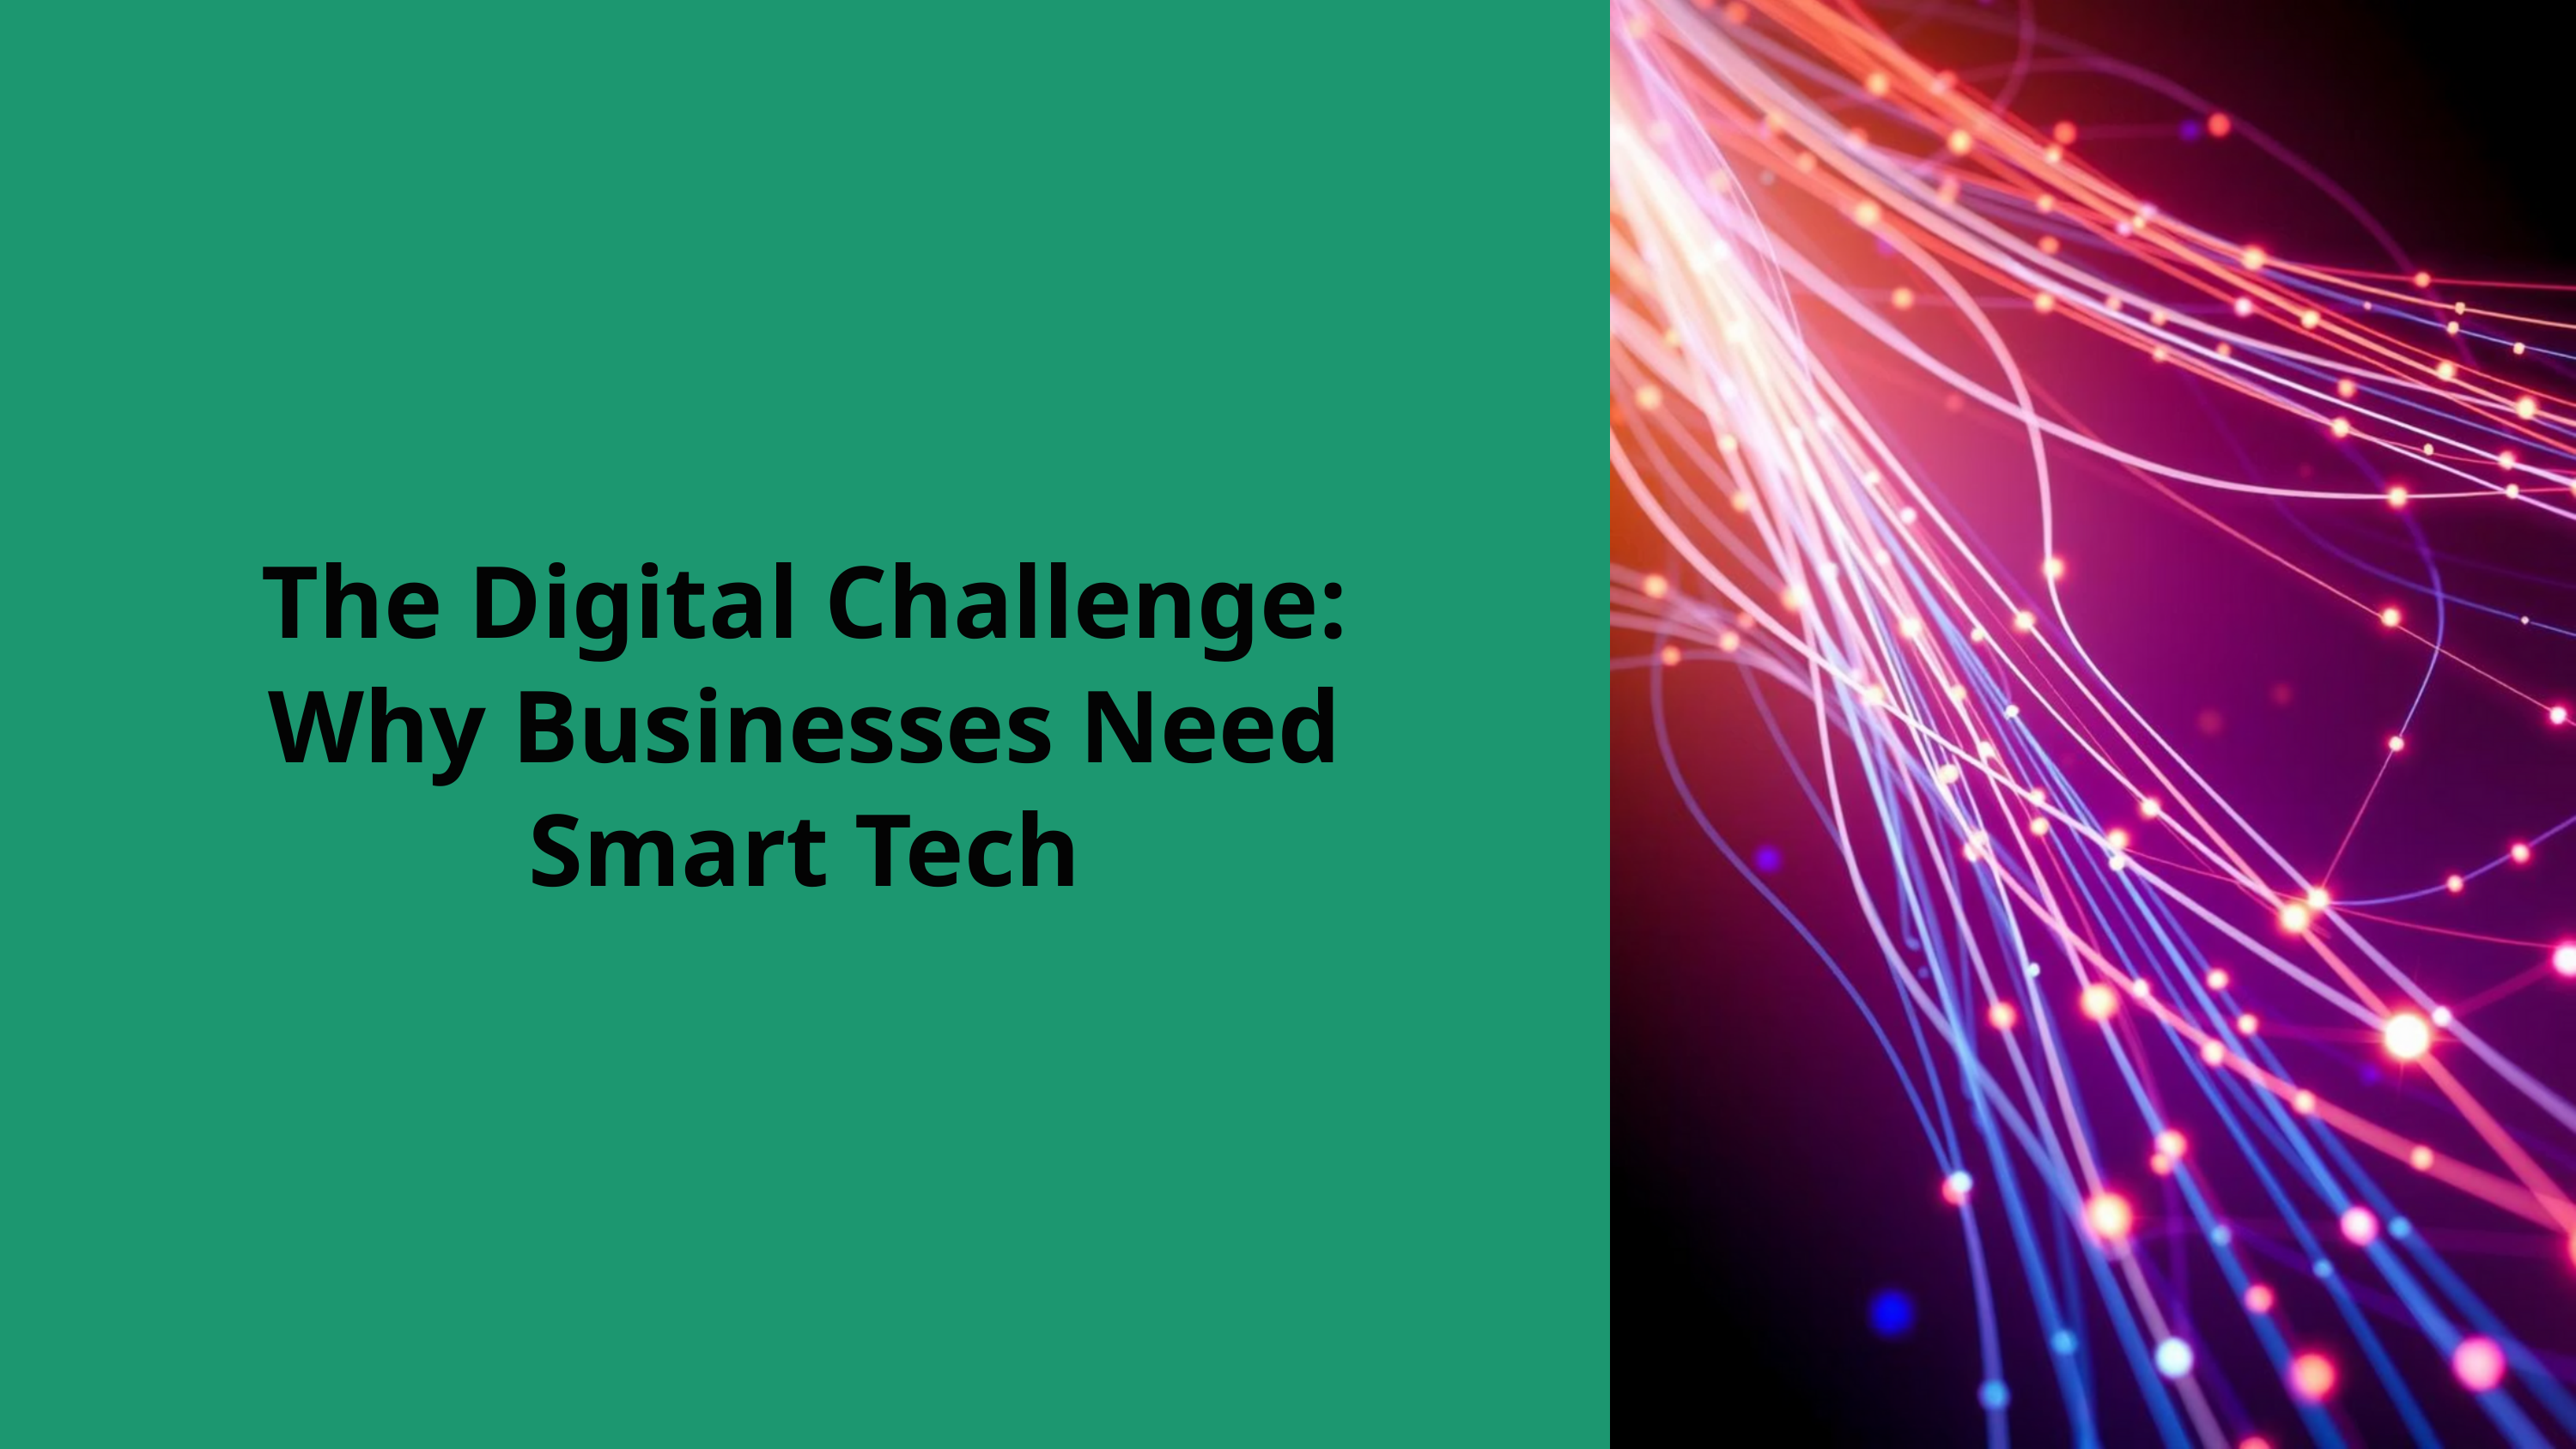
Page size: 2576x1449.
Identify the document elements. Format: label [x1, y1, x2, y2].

text_box [0, 0, 1607, 1449]
text_box [1609, 0, 2576, 1449]
